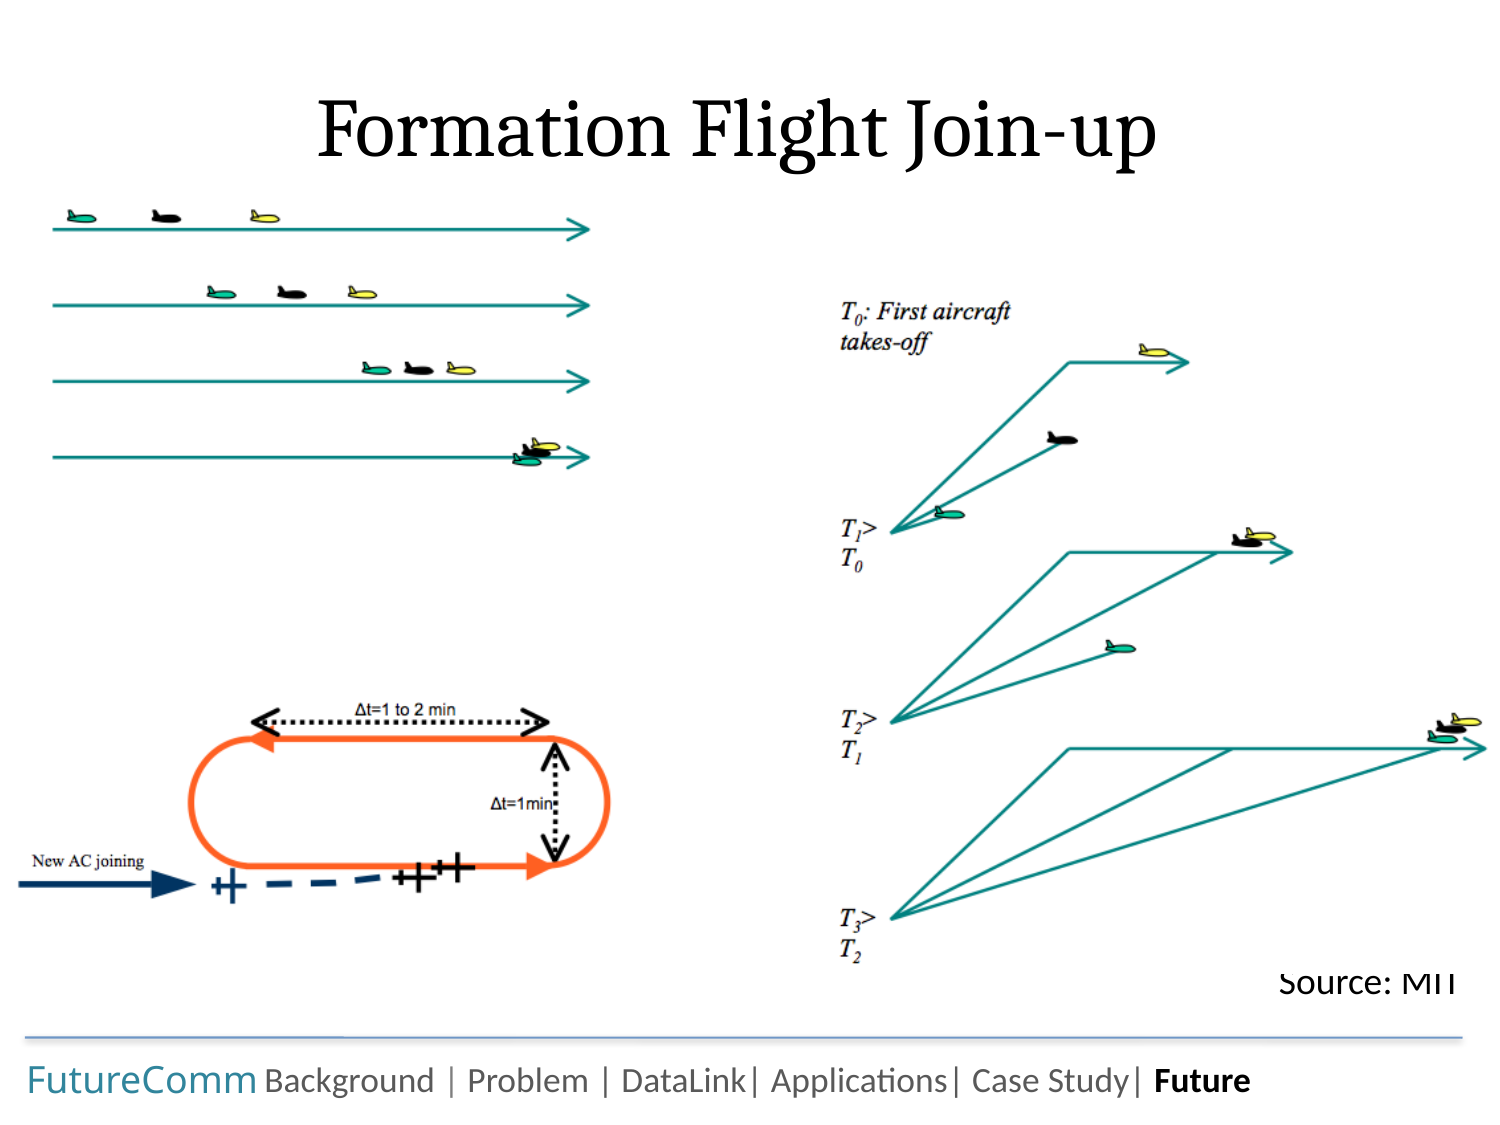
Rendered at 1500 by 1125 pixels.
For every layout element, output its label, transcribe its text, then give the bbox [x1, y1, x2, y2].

text_box Source: MIT [1264, 983, 1476, 1010]
title Formation Flight Join-up [62, 62, 1413, 185]
text_box FutureComm [1, 1048, 273, 1109]
text_box Background | Problem | DataLink| Applications| Case Study| Future [273, 1049, 1422, 1107]
picture [1, 187, 1500, 975]
